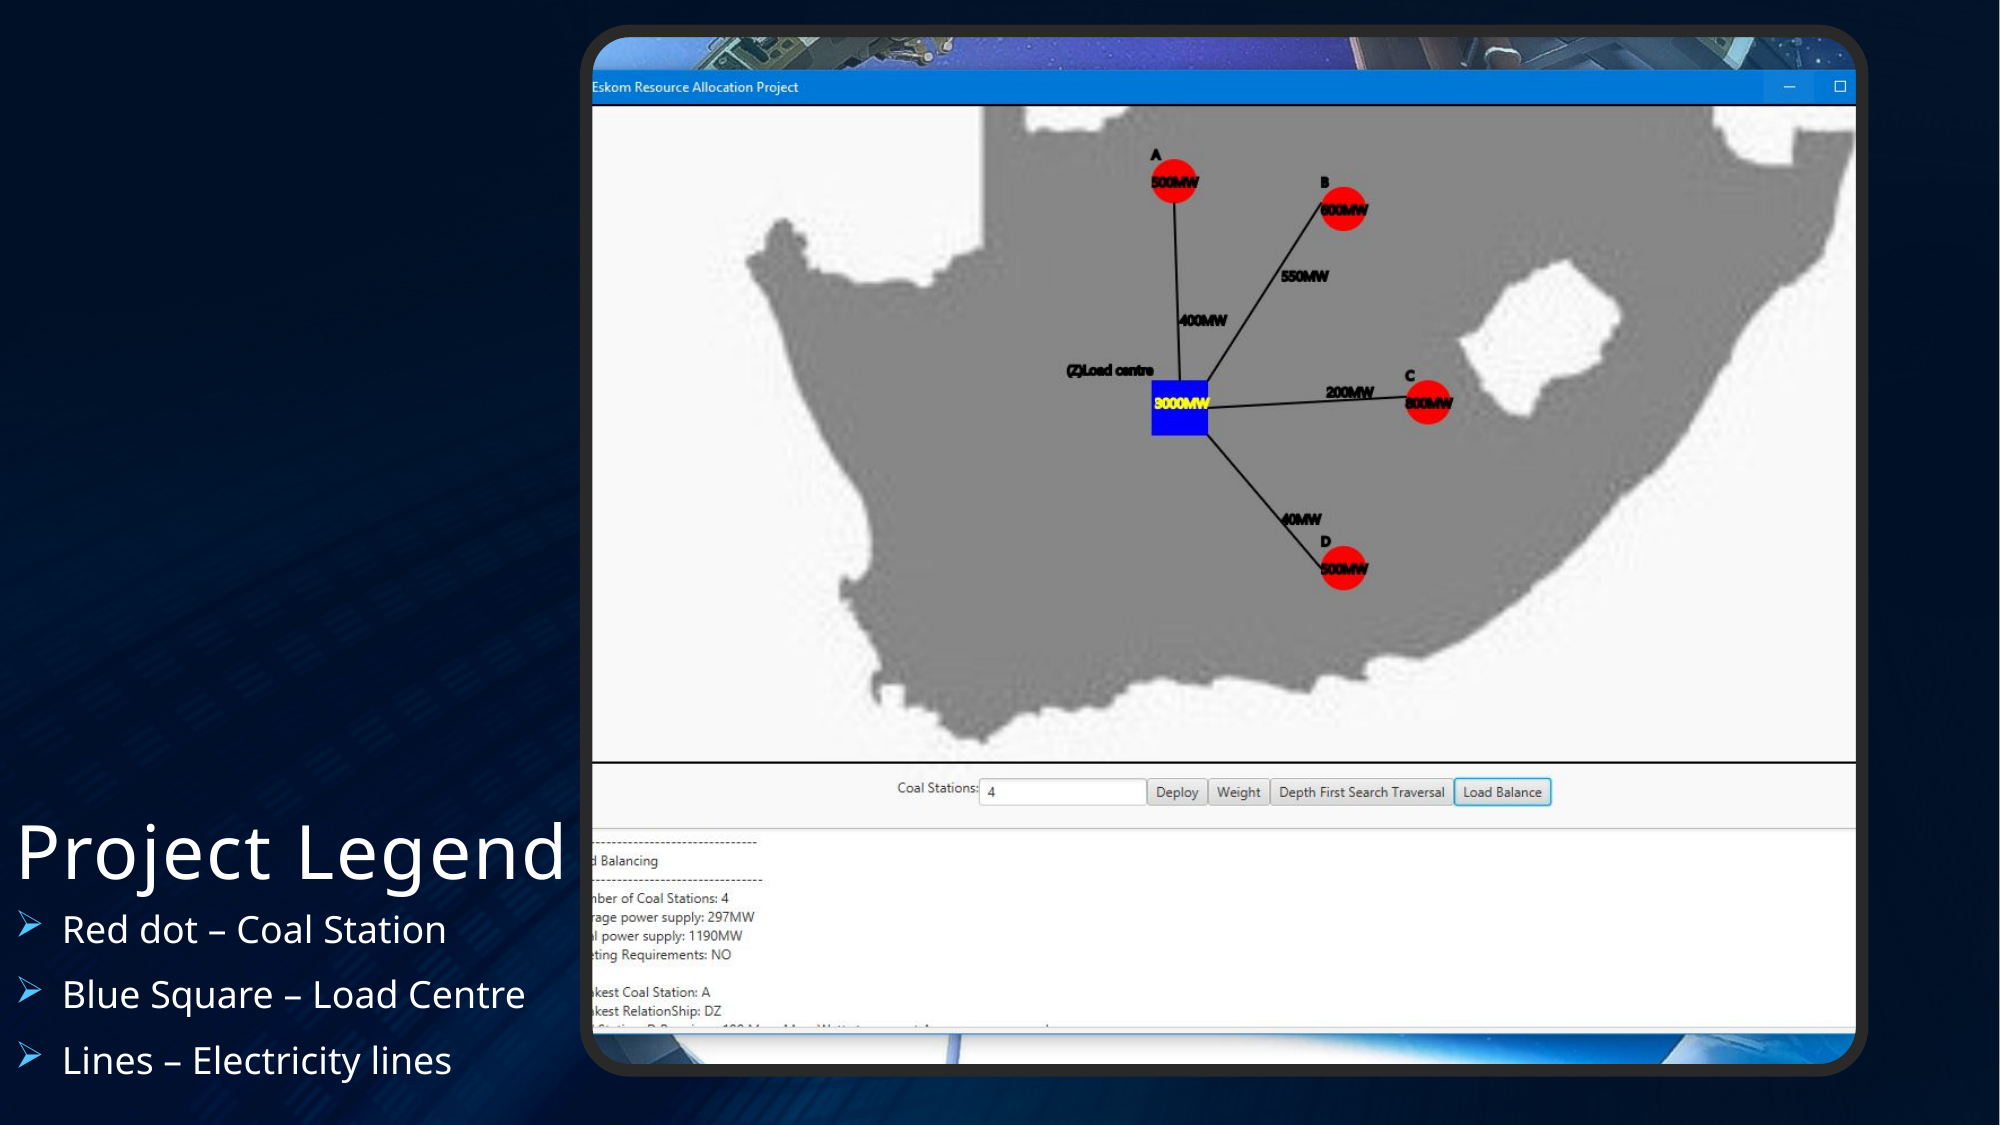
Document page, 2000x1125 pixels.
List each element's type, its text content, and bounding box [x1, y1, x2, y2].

list Red dot – Coal Station Blue Square – Load Centre Lines – Electricity lines [0, 903, 588, 1125]
picture [0, 0, 2000, 1125]
title Project Legend [0, 465, 579, 903]
